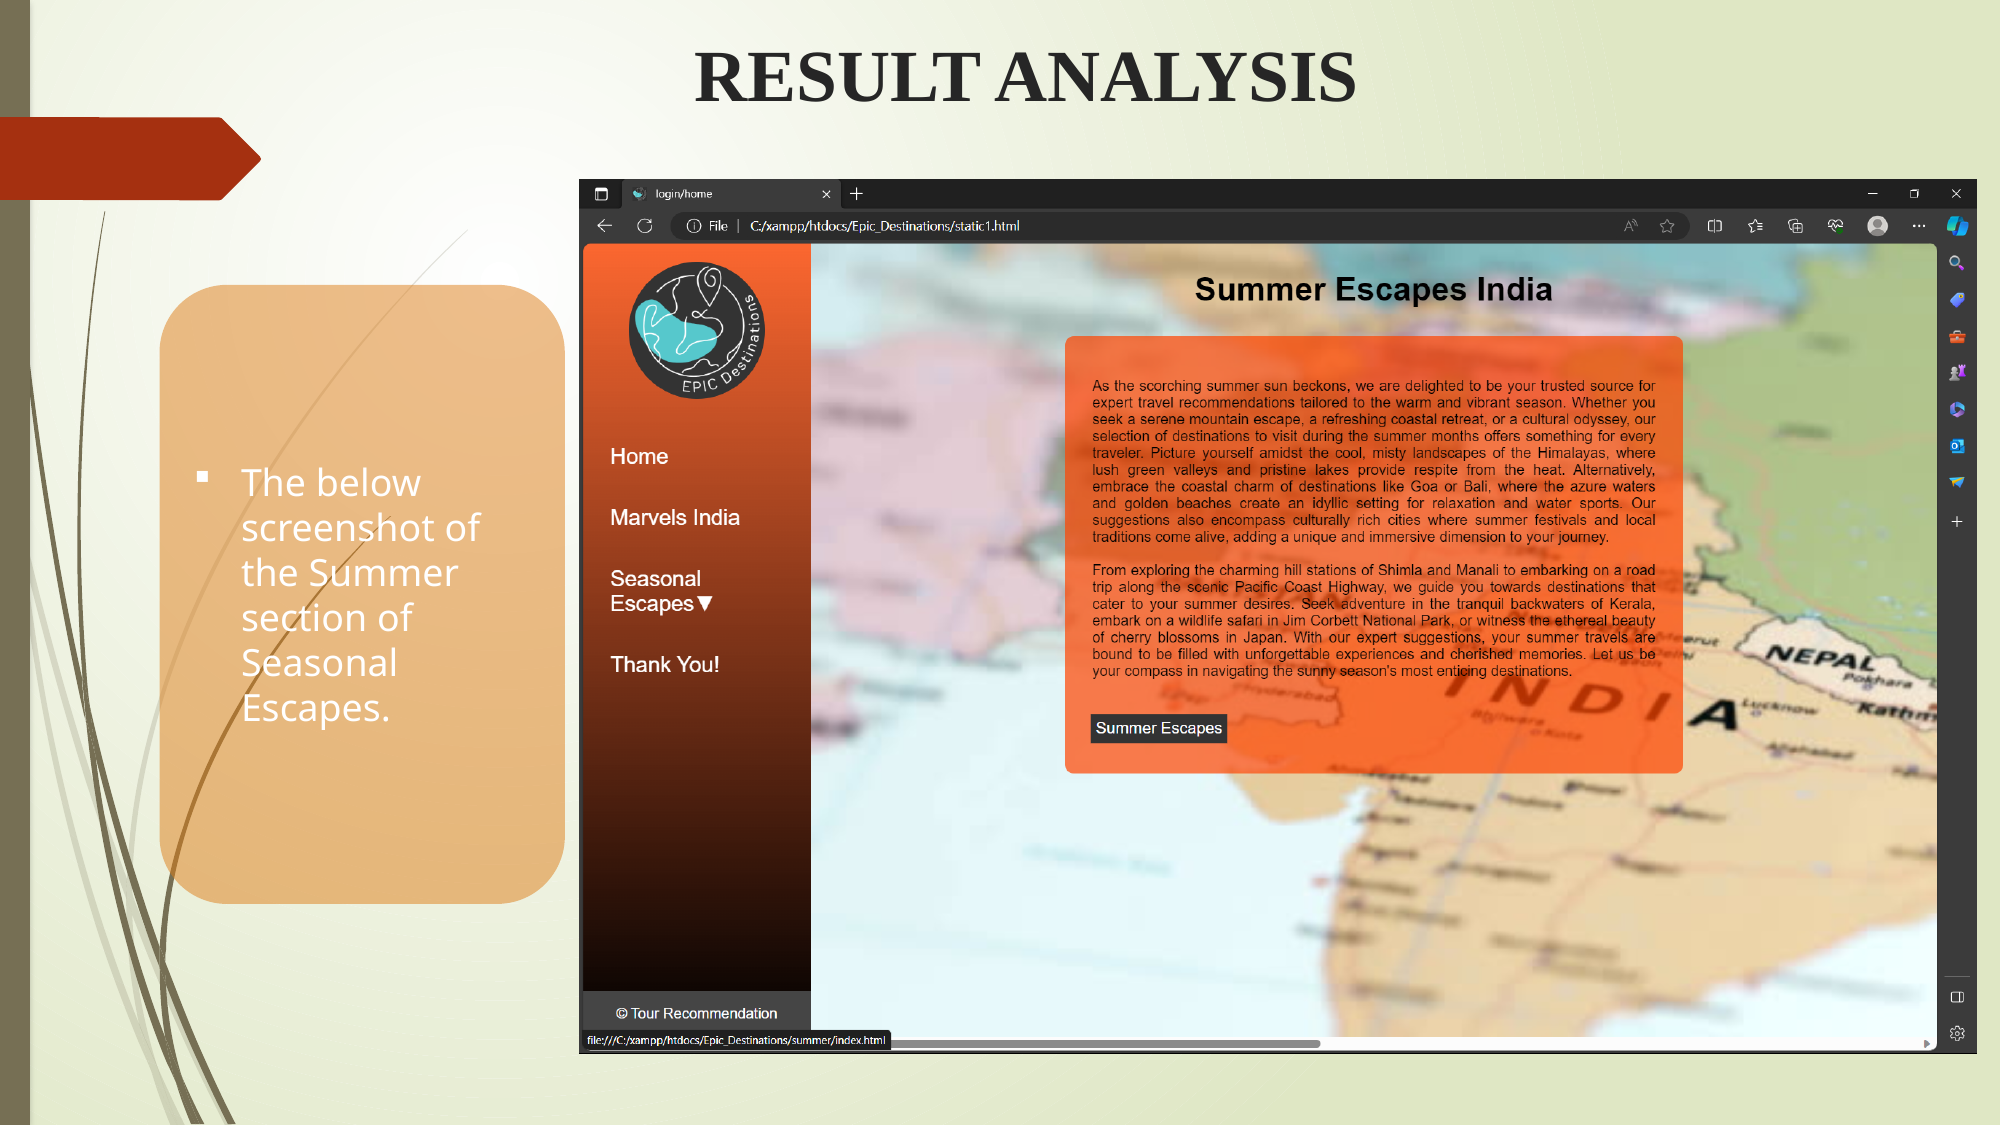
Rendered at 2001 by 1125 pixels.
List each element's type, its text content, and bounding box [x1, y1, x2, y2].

title RESULT ANALYSIS [145, 20, 1909, 124]
text_box The below screenshot of the Summer section of Seasonal Escapes. [159, 284, 565, 904]
picture [578, 179, 1977, 1054]
